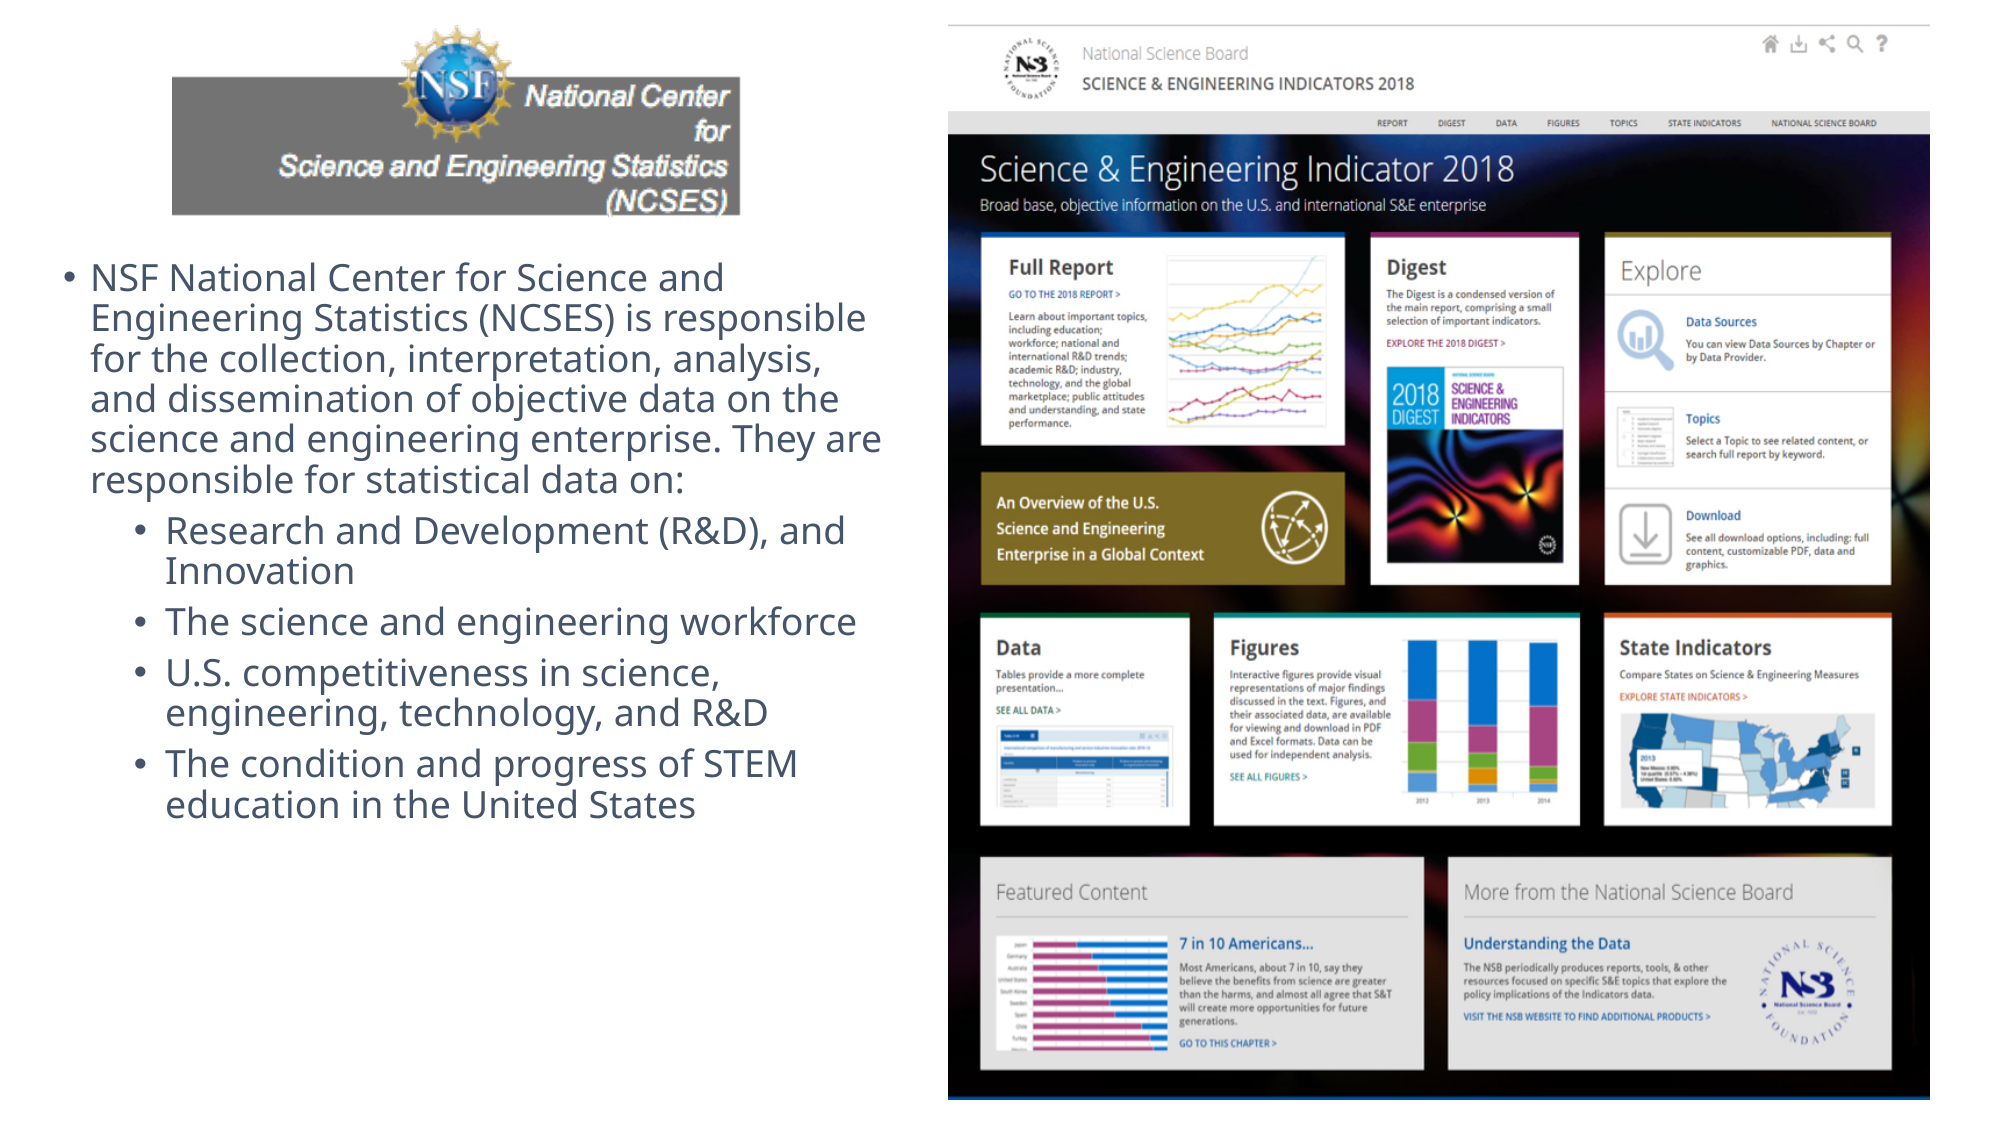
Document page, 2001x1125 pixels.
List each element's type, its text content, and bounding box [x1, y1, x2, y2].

picture [948, 24, 1931, 1101]
picture [171, 24, 756, 234]
list NSF National Center for Science and Engineering Statistics (NCSES) is responsible for the collection, interpretation, analysis, and dissemination of objective data on the science and engineering enterprise. They are responsible for statistical data on: Research and Development (R&D), and Innovation The science and engineering workforce U.S. competitiveness in science, engineering, technology, and R&D The condition and progress of STEM education in the United States [37, 251, 912, 1079]
